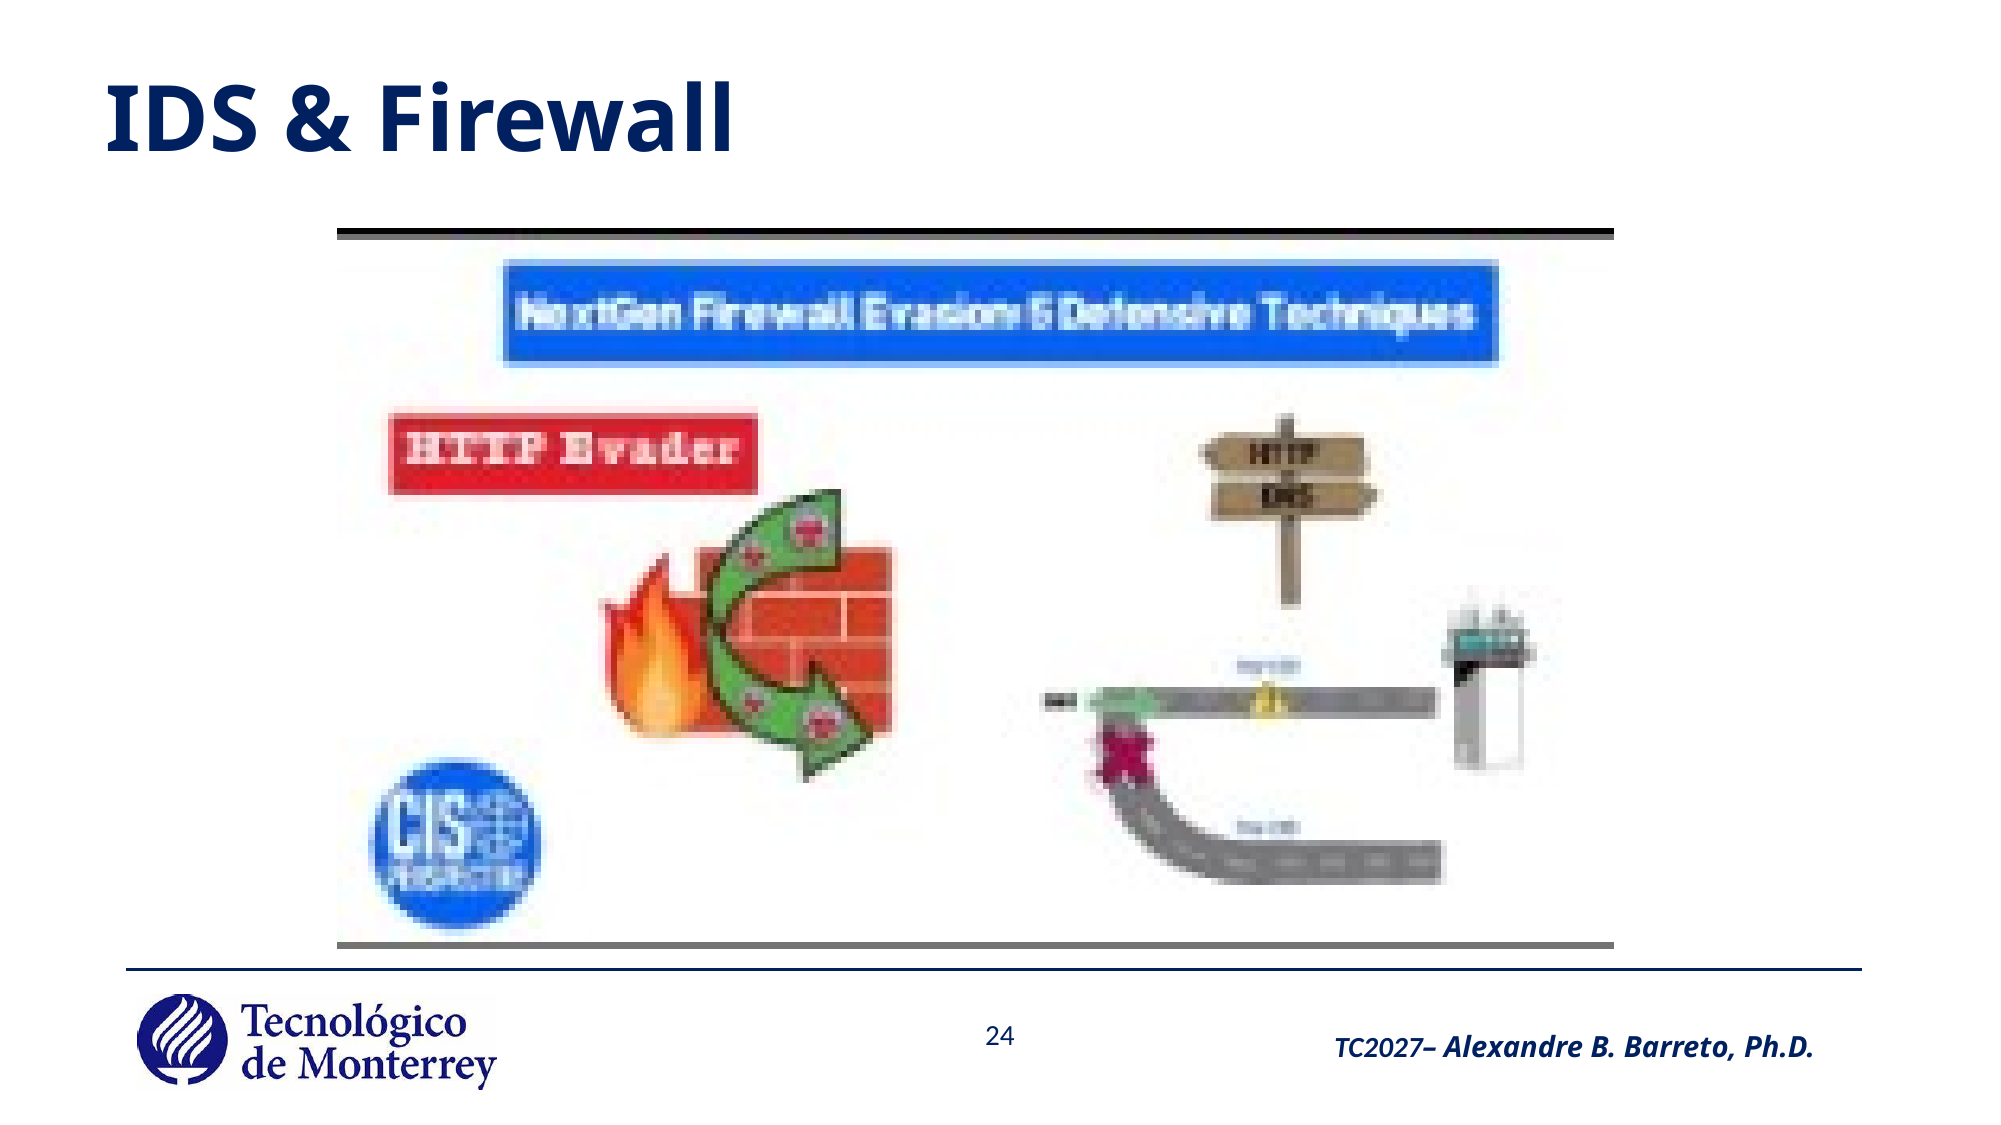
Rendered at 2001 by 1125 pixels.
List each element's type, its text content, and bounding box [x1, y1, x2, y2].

title IDS & Firewall [90, 13, 1816, 231]
picture [137, 994, 497, 1090]
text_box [336, 227, 1615, 950]
